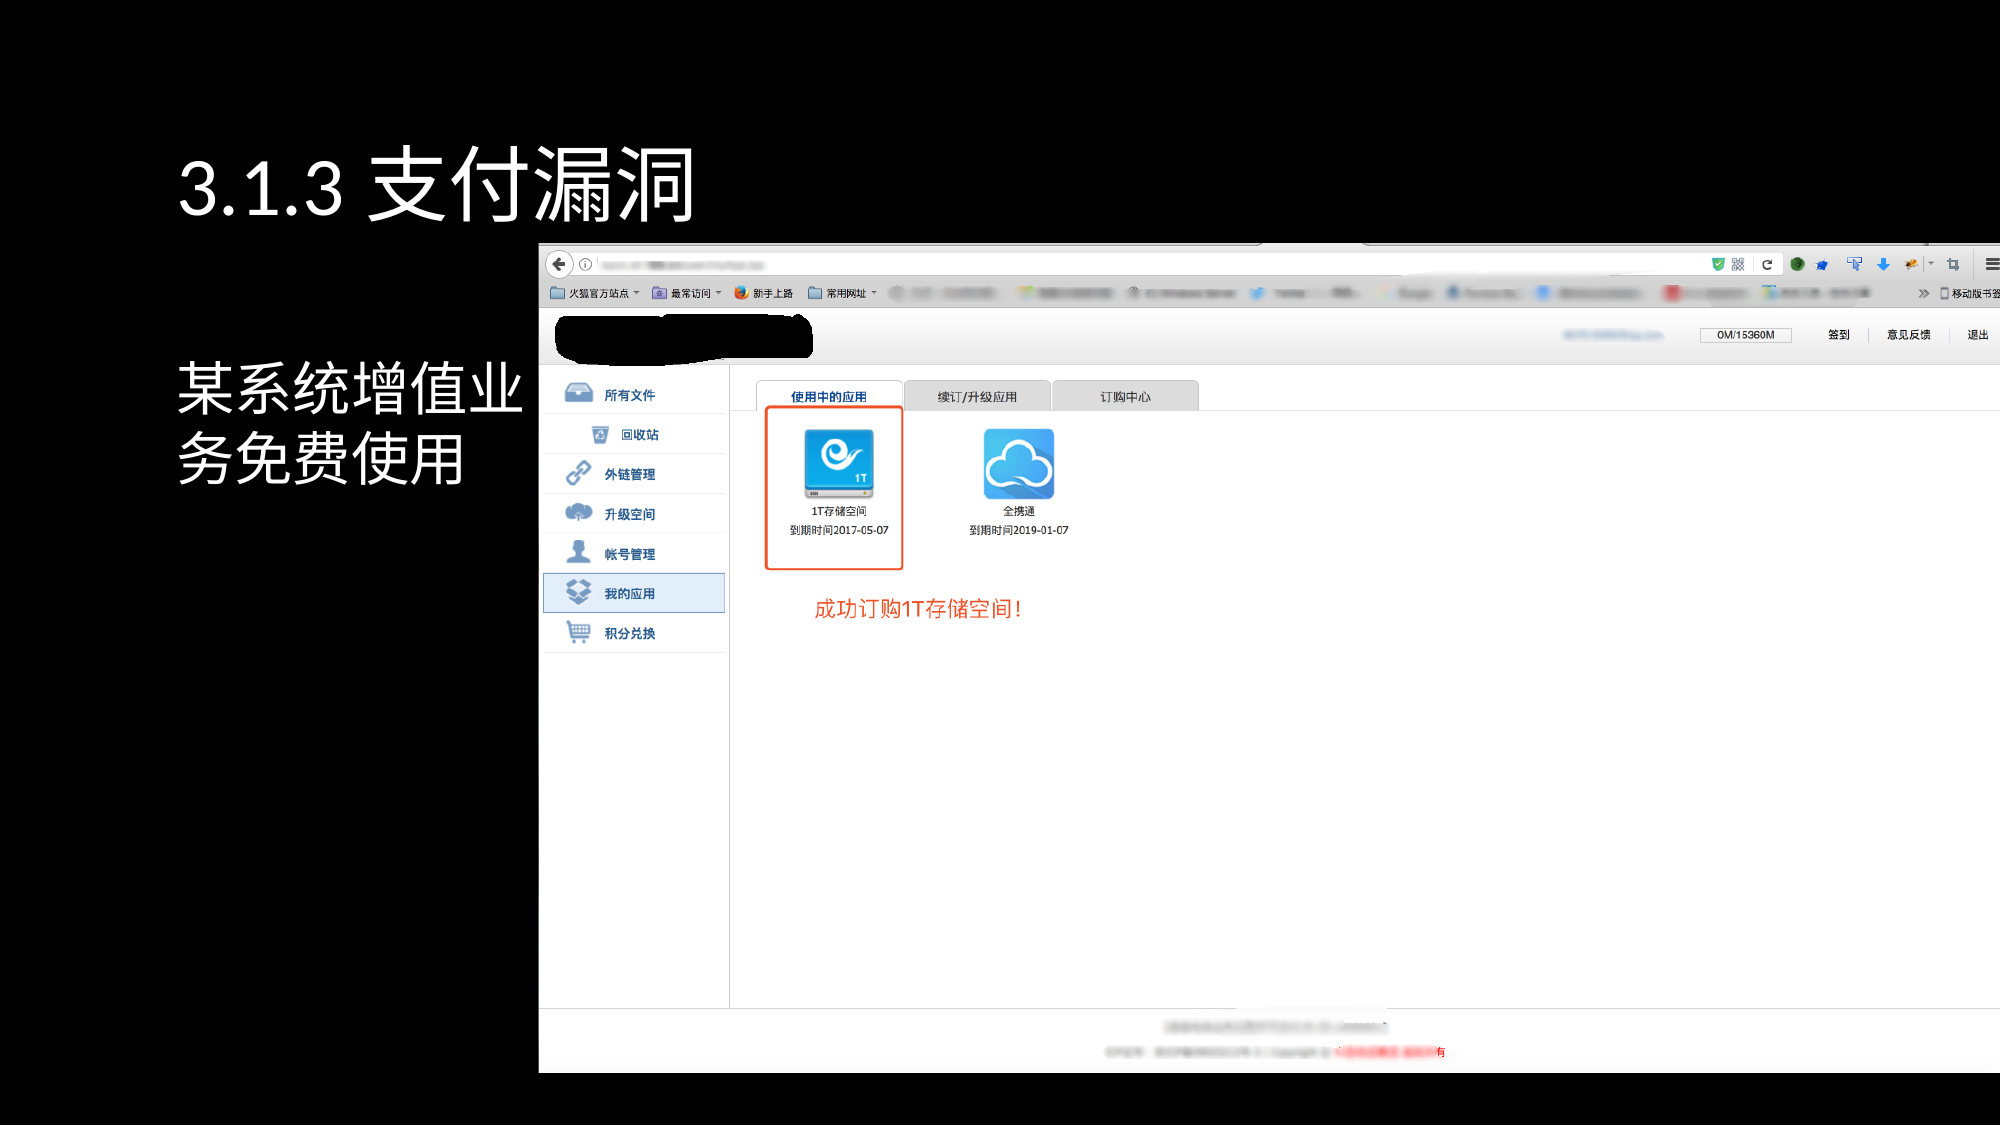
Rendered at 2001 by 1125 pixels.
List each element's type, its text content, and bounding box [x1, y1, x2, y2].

text_box 3.1.3支付漏洞 某系统增值业 务免费使用 [161, 124, 1871, 740]
picture [538, 243, 2000, 1073]
